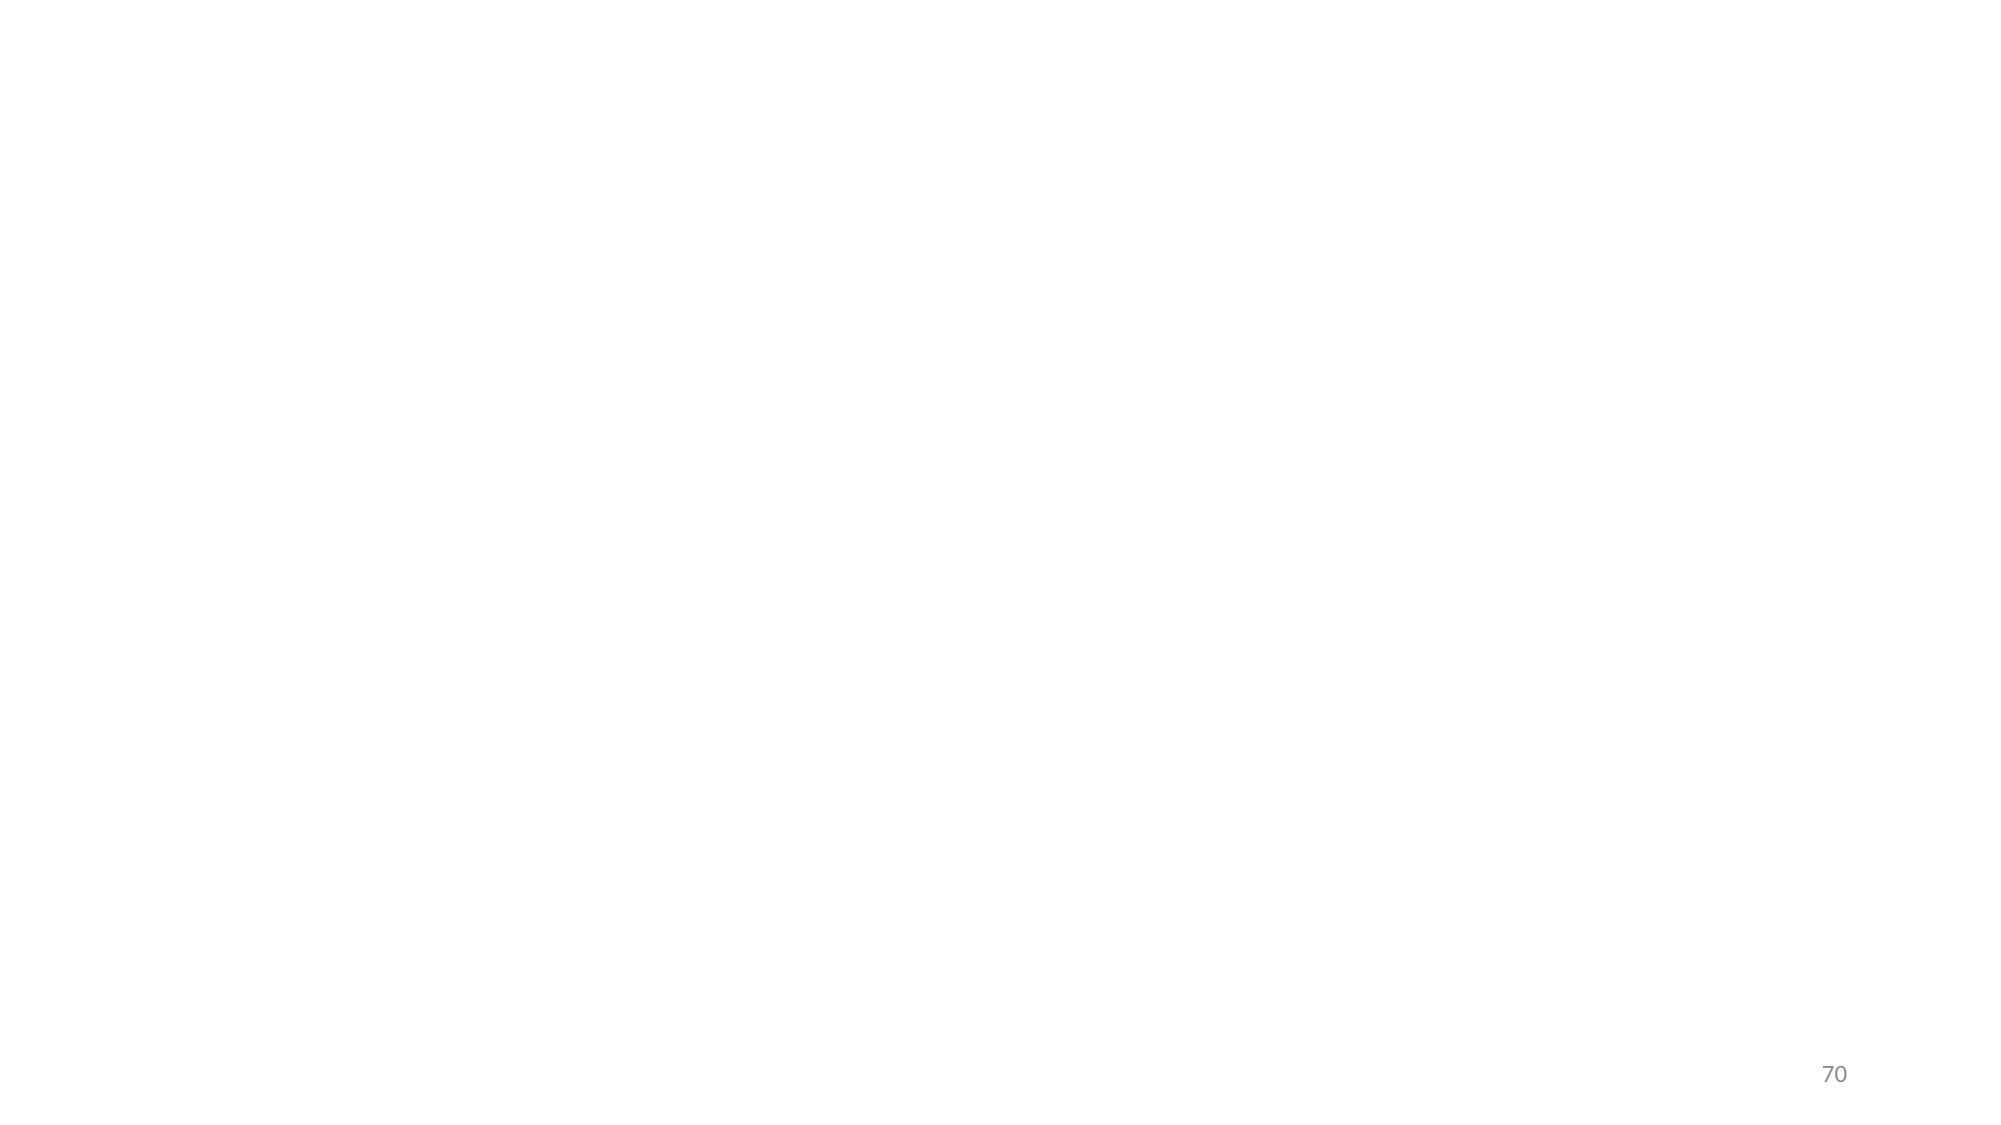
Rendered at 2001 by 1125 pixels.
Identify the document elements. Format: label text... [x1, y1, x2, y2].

slide_number 70 [1412, 1042, 1863, 1103]
